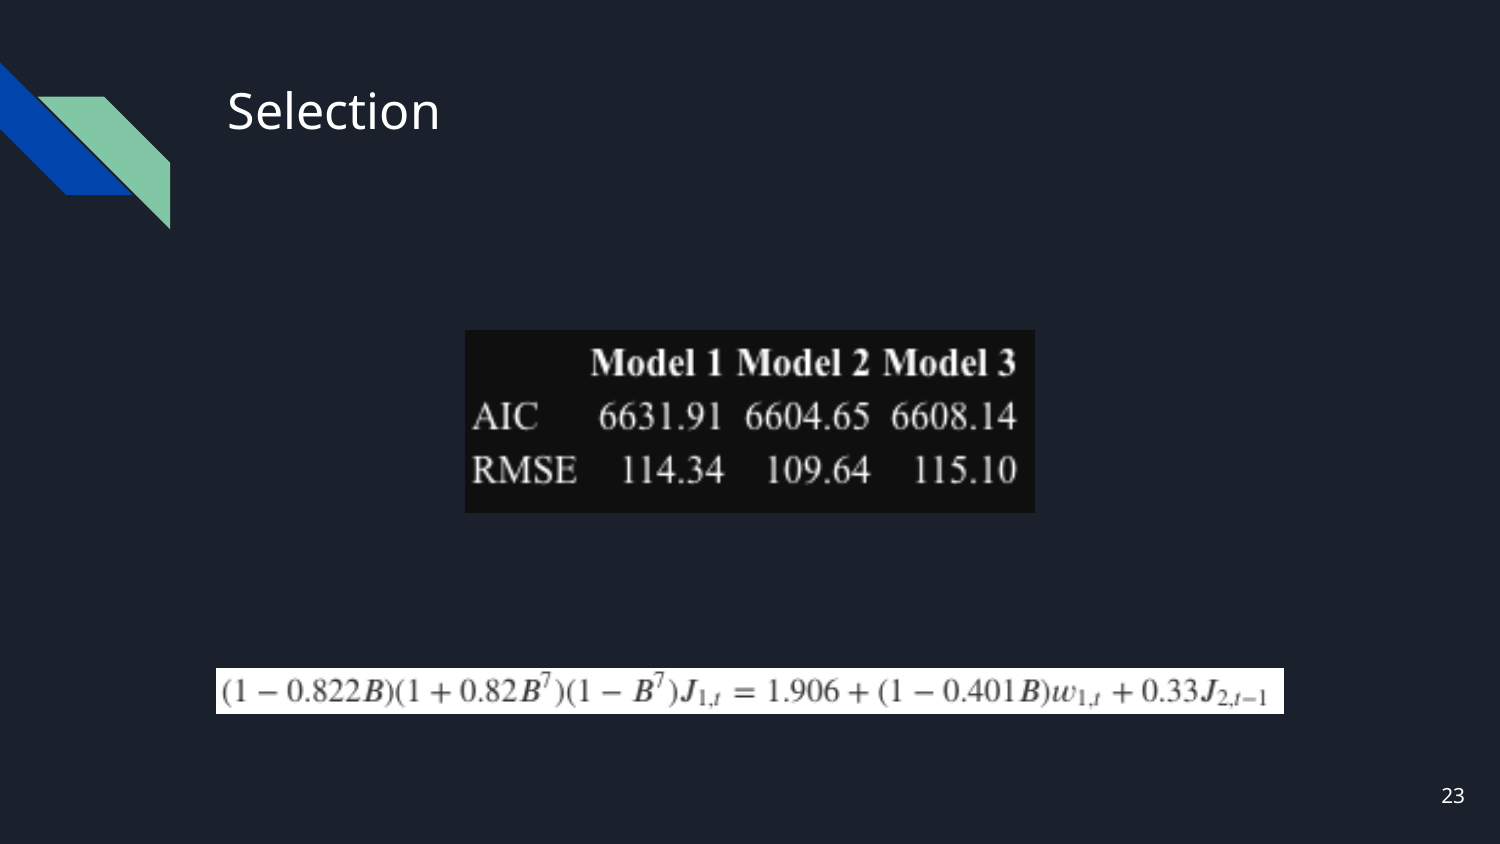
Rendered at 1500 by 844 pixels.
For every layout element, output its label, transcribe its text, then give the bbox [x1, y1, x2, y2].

picture [216, 668, 1284, 714]
title Selection [212, 64, 1368, 215]
picture [465, 330, 1035, 514]
slide_number ‹#› [1389, 764, 1480, 830]
